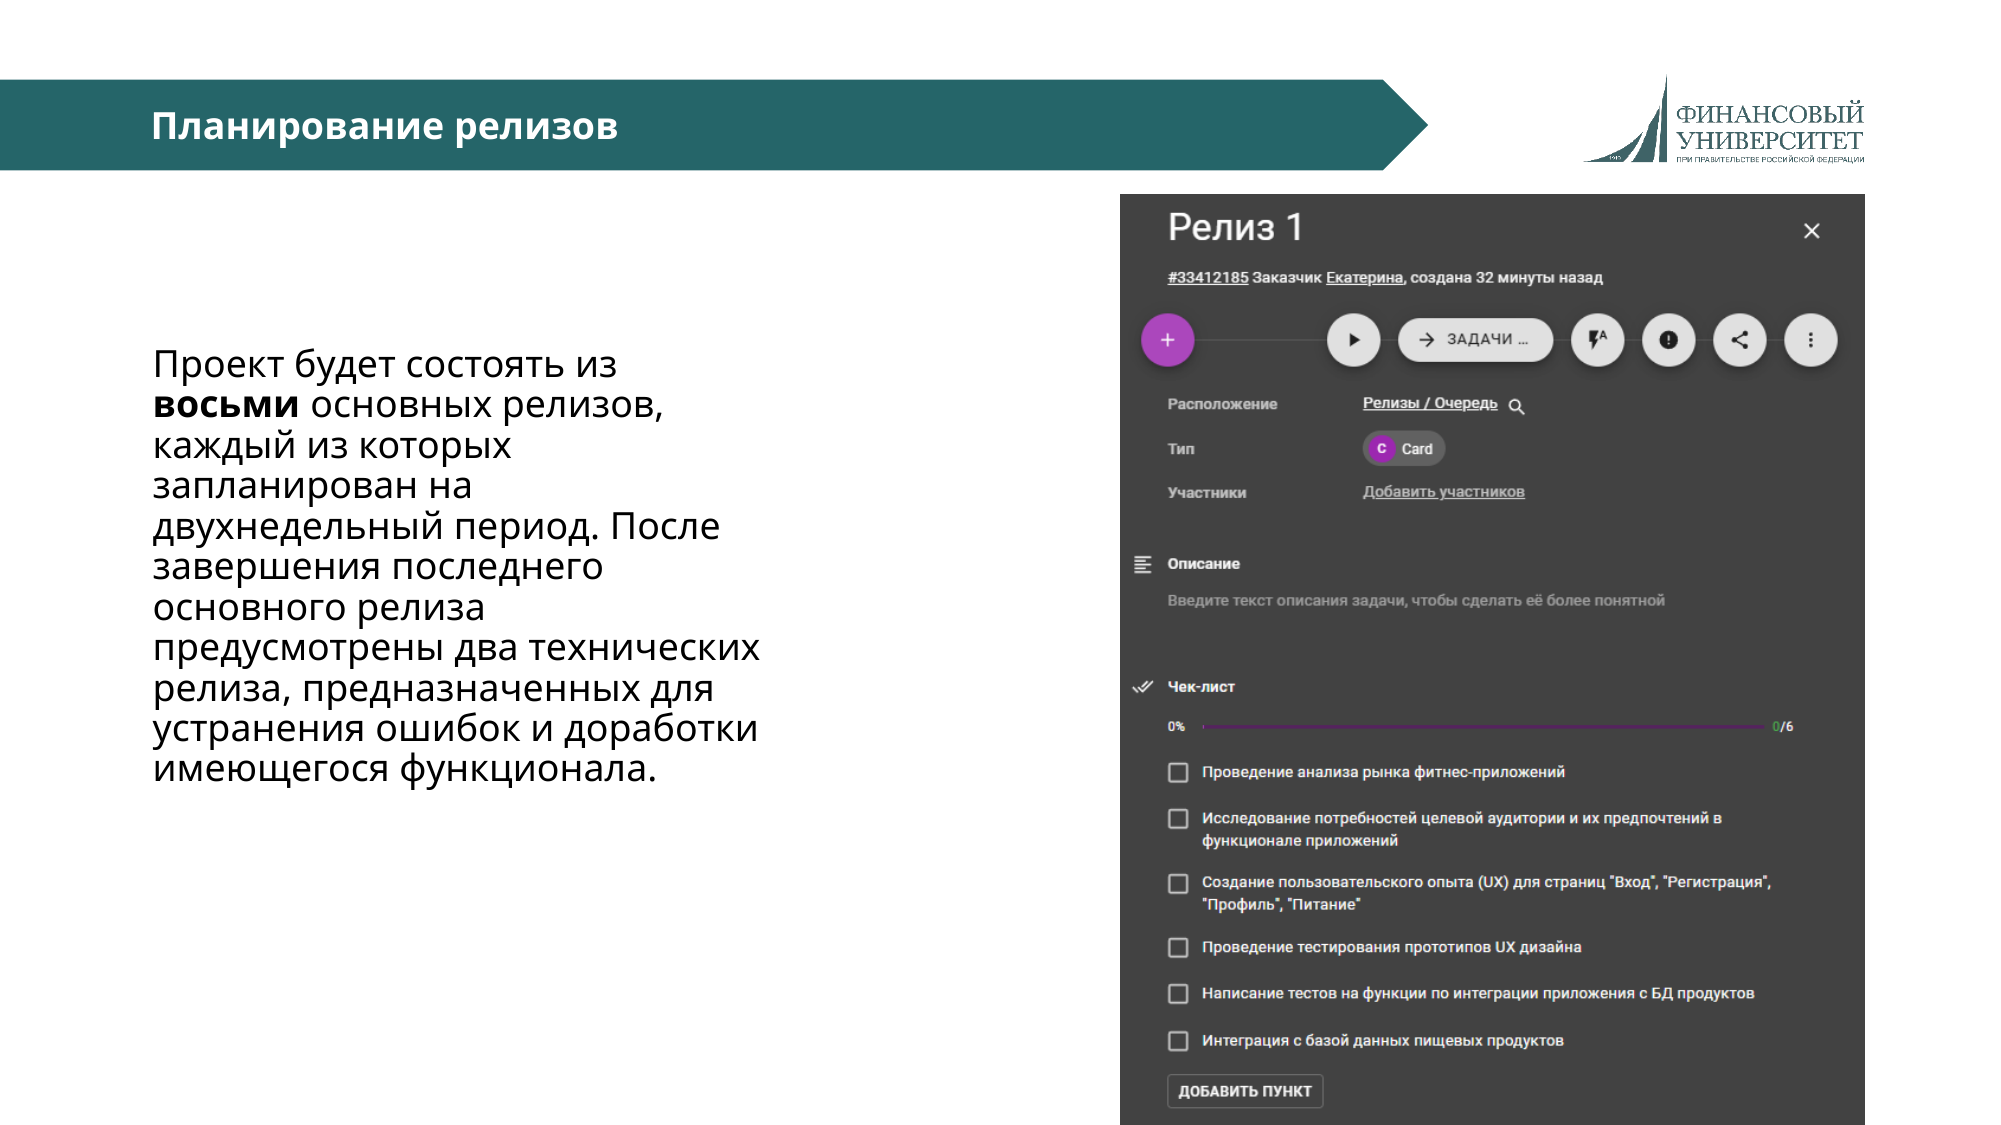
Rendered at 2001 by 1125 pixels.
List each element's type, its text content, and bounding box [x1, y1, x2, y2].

picture [1580, 69, 1865, 171]
list Проект будет состоять из восьми основных релизов, каждый из которых запланирован на двухнедельный период. После завершения последнего основного релиза предусмотрены два технических релиза, предназначенных для устранения ошибок и доработки имеющегося функционала. [137, 337, 783, 963]
text_box [0, 77, 1431, 172]
text_box Планирование релизов [135, 94, 1324, 155]
picture [1119, 193, 1865, 1125]
